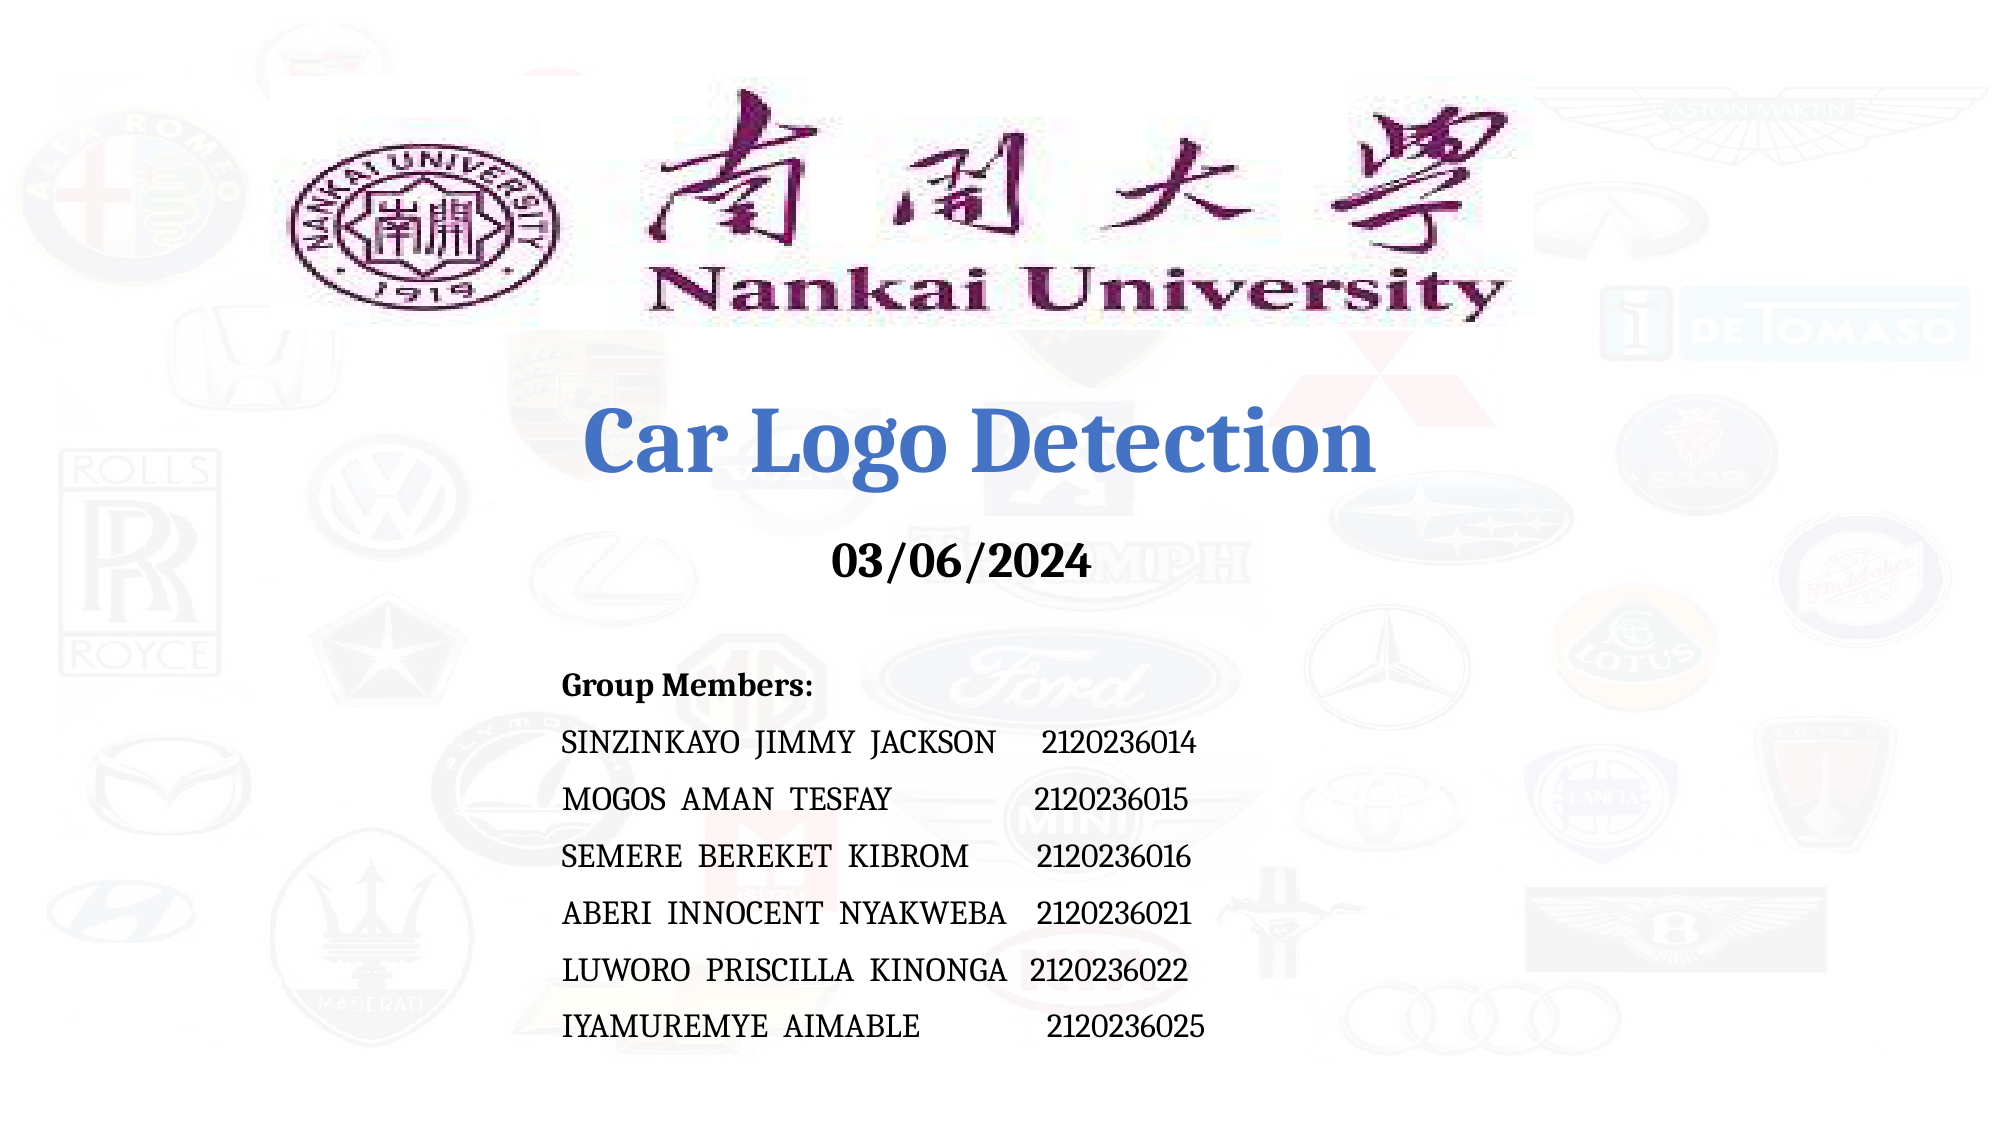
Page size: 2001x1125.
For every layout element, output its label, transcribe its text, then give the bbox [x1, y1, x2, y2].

title Car Logo Detection [249, 383, 1713, 501]
picture [270, 76, 1534, 330]
text_box 03/06/2024 [697, 520, 1228, 595]
subtitle Group Members: SINZINKAYO JIMMY JACKSON 2120236014 MOGOS AMAN TESFAY 2120236015 SEMERE BEREKET KIBROM 2120236016 ABERI INNOCENT NYAKWEBA 2120236021 LUWORO PRISCILLA KINONGA 2120236022 IYAMUREMYE AIMABLE 2120236025 [390, 652, 1891, 1054]
